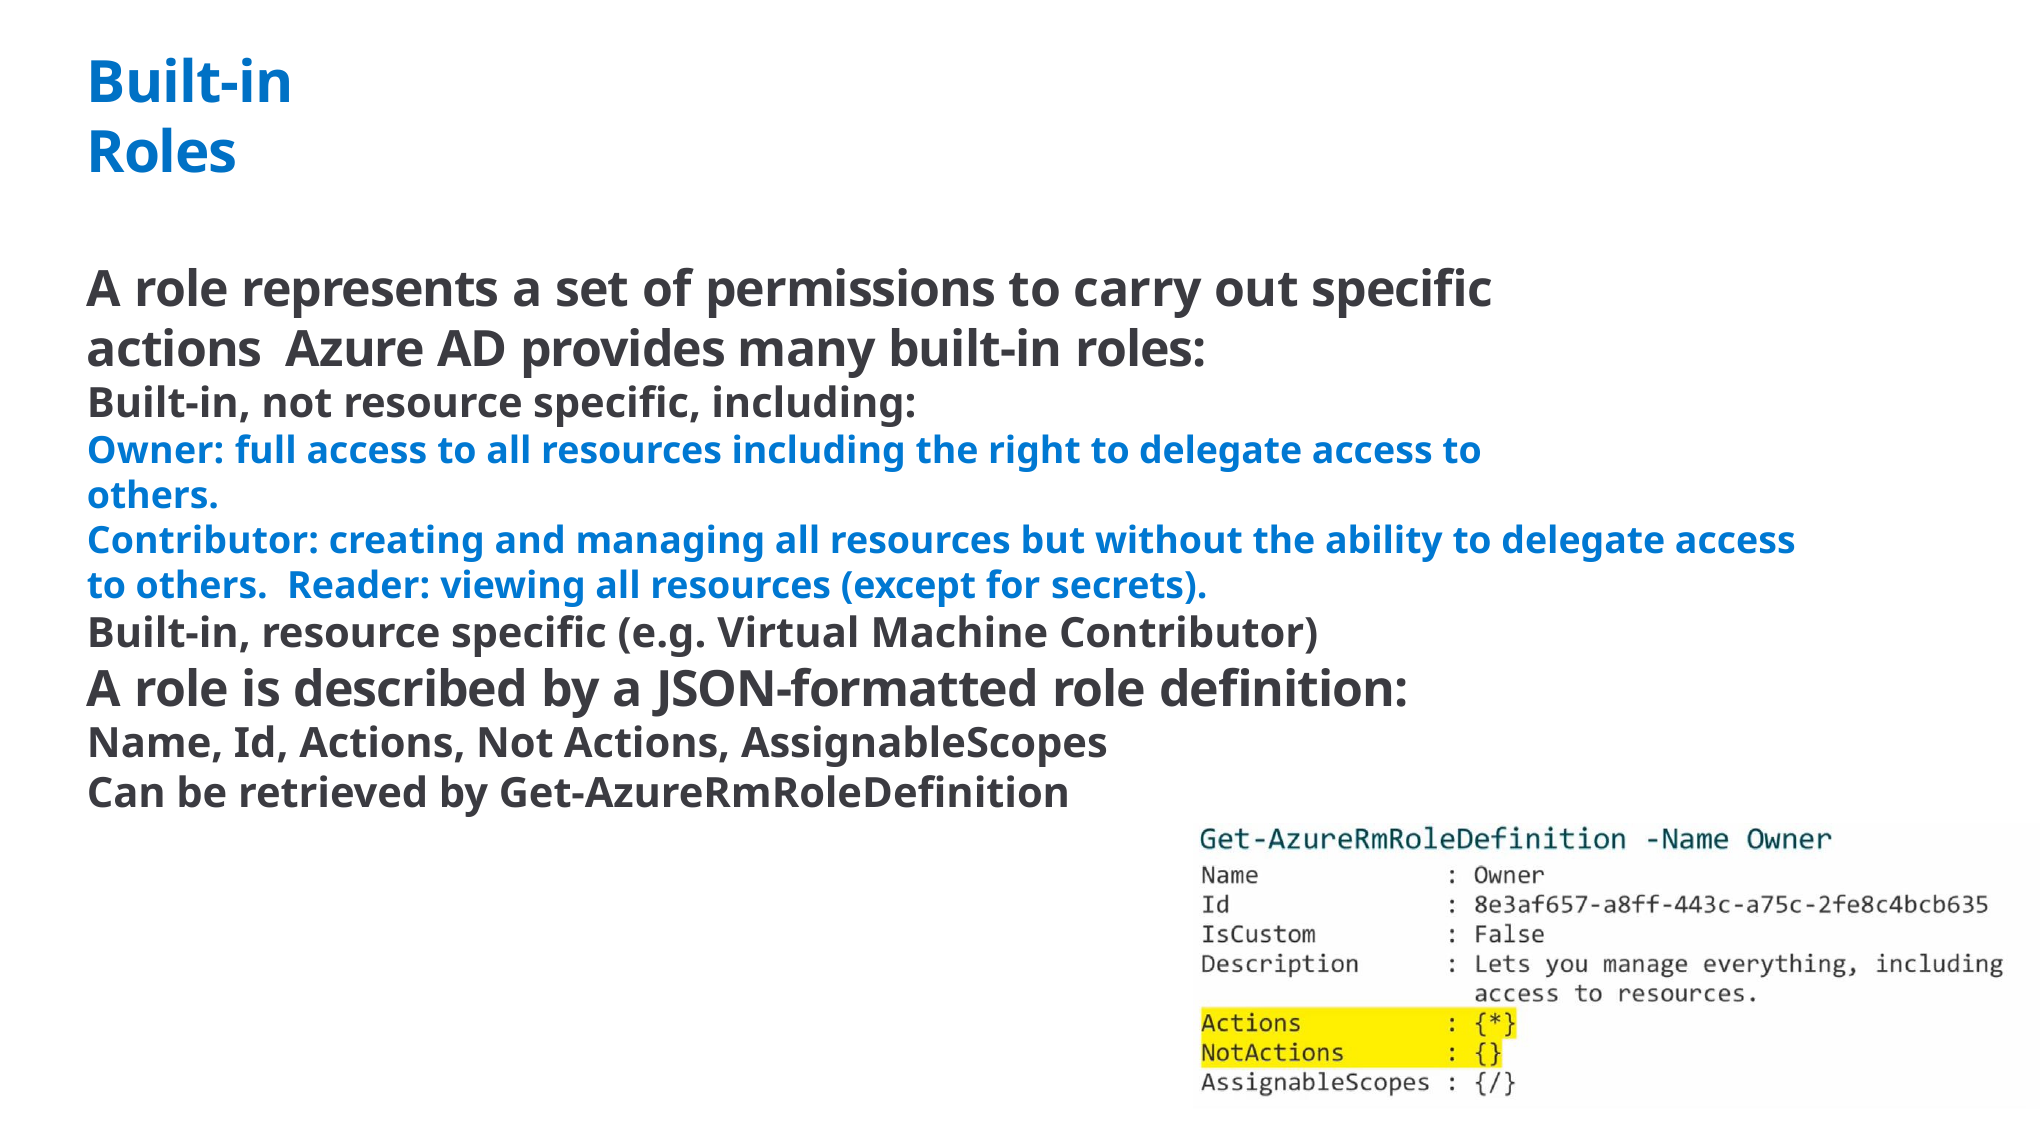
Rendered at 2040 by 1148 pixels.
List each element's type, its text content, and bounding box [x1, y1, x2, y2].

text_box A role represents a set of permissions to carry out specific actions Azure AD provides many built-in roles: Built-in, not resource specific, including: Owner: full access to all resources including the right to delegate access to others. Contributor: creating and managing all resources but without the ability to delegate access to others. Reader: viewing all resources (except for secrets). Built-in, resource specific (e.g. Virtual Machine Contributor) A role is described by a JSON-formatted role definition: Name, Id, Actions, Not Actions, AssignableScopes Can be retrieved by Get-AzureRmRoleDefinition [84, 253, 1812, 817]
text_box [1193, 823, 2040, 1109]
title Built-in Roles [84, 42, 427, 237]
